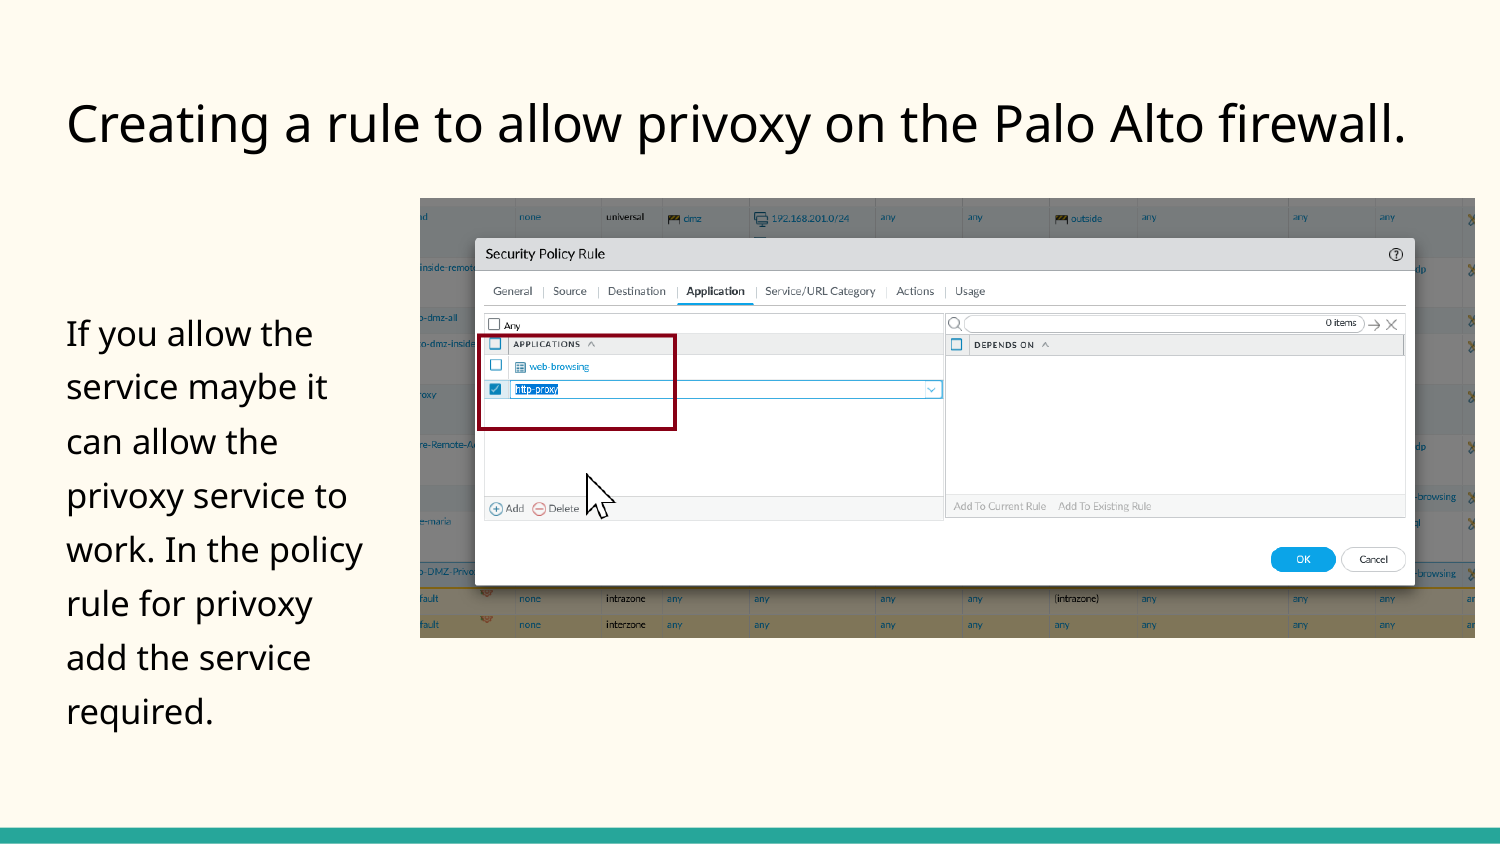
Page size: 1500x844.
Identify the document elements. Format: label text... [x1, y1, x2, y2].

title Creating a rule to allow privoxy on the Palo Alto firewall. [51, 72, 1449, 174]
list If you allow the service maybe it can allow the privoxy service to work. In the policy rule for privoxy add the service required. [51, 286, 396, 750]
picture [420, 198, 1476, 638]
